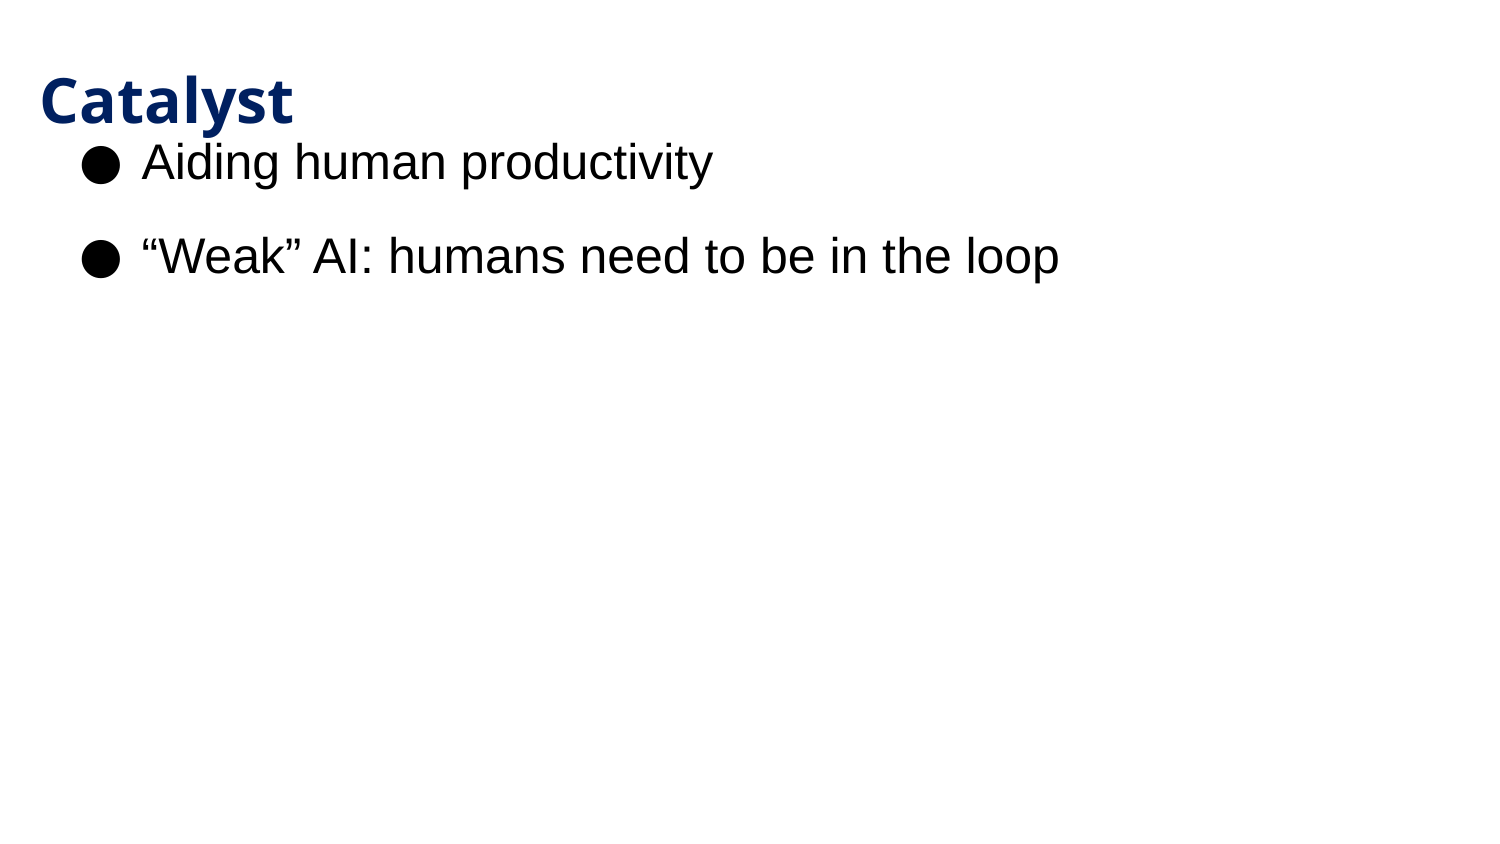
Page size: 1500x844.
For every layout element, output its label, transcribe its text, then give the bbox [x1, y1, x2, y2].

text_box Aiding human productivity “Weak” AI: humans need to be in the loop [51, 105, 1449, 393]
text_box Catalyst [34, 55, 1310, 224]
